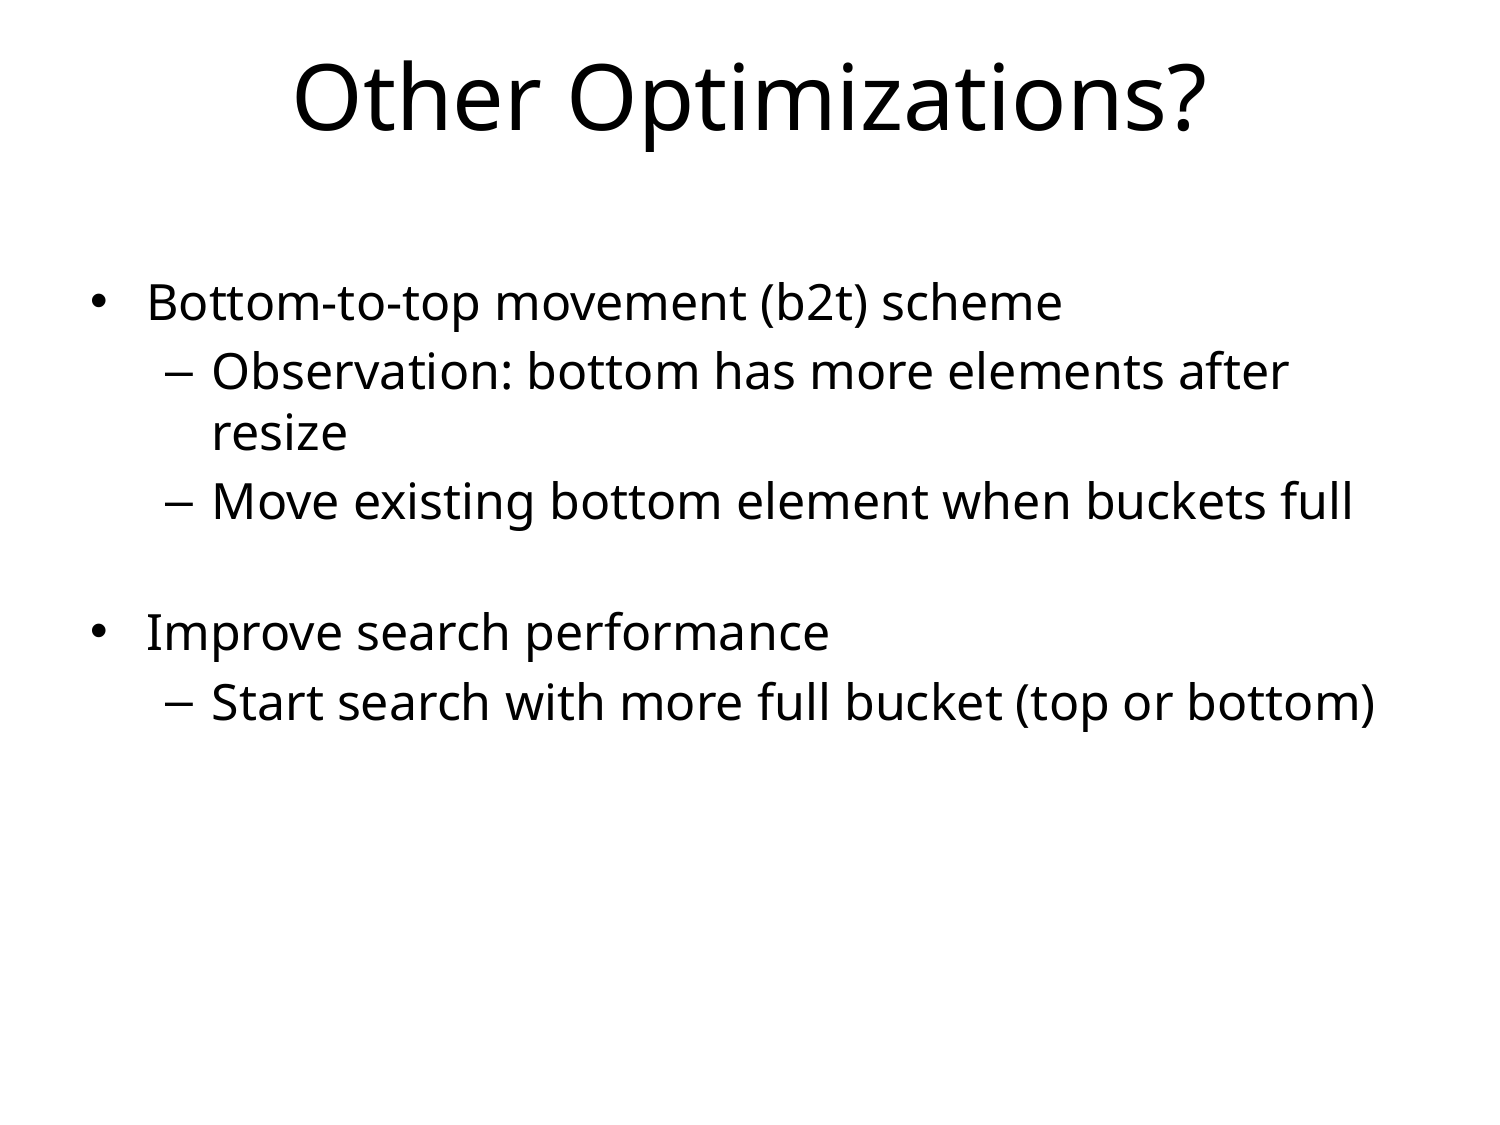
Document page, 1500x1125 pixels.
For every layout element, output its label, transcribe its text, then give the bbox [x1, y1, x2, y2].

title Other Optimizations? [75, 0, 1425, 188]
list Bottom-to-top movement (b2t) scheme Observation: bottom has more elements after resize Move existing bottom element when buckets full Improve search performance Start search with more full bucket (top or bottom) [75, 262, 1425, 1005]
